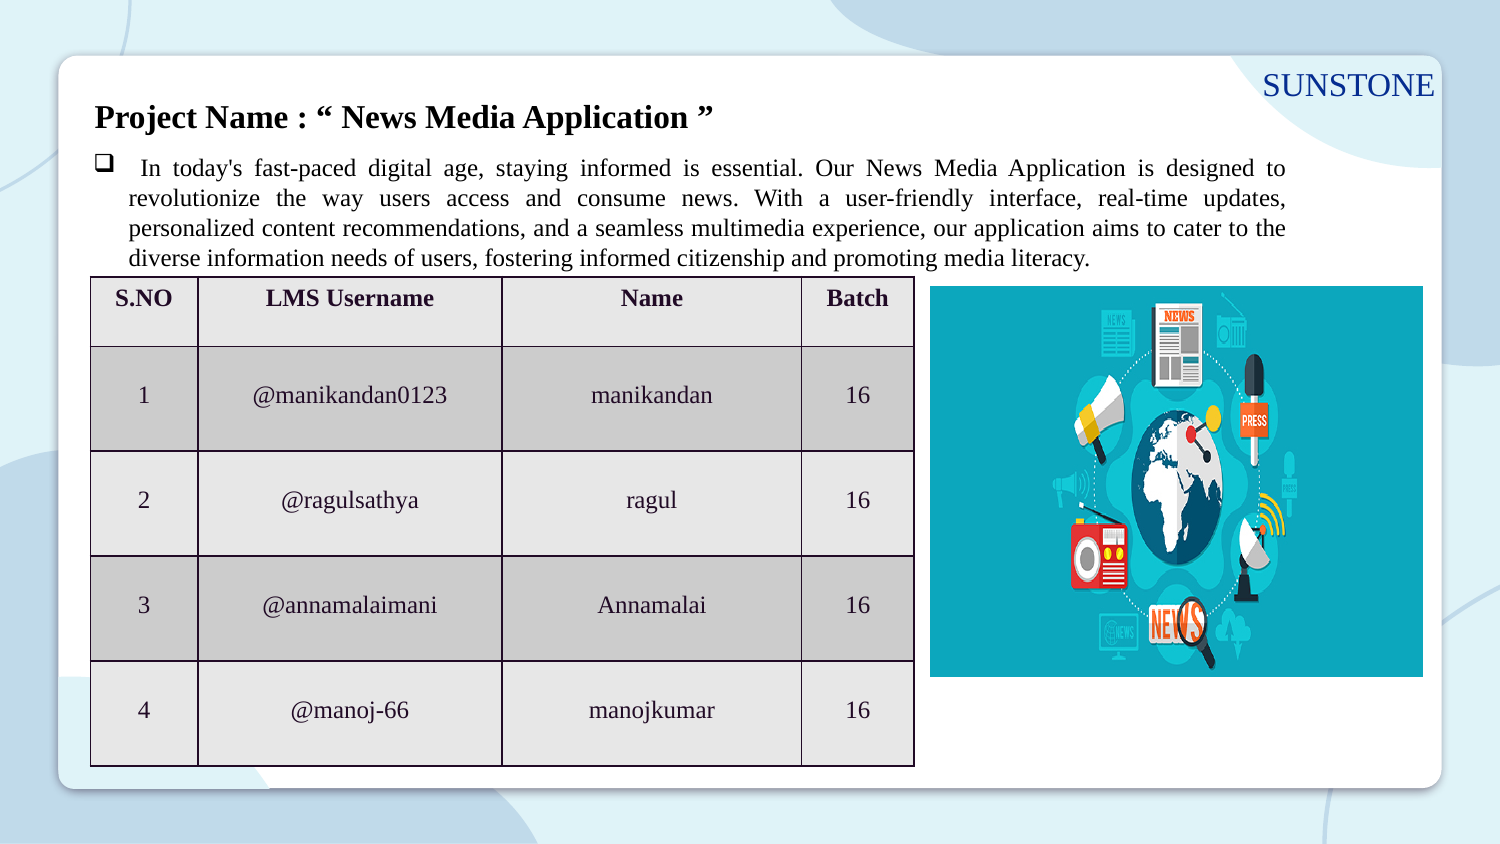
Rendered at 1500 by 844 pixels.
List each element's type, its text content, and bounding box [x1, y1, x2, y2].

table_cell 4 [91, 662, 197, 765]
text_box Project Name : “ News Media Application ” [79, 88, 943, 143]
text_box [58, 676, 270, 789]
table_cell 16 [802, 557, 913, 660]
table_cell manojkumar [503, 662, 801, 765]
table_cell @manoj-66 [199, 662, 501, 765]
table_cell 16 [802, 662, 913, 765]
text_box In today's fast-paced digital age, staying informed is essential. Our News Media Application is designed to revolutionize the way users access and consume news. With a user-friendly interface, real-time updates, personalized content recommendations, and a seamless multimedia experience, our application aims to cater to the diverse information needs of users, fostering informed citizenship and promoting media literacy. [78, 143, 1303, 279]
table_cell 1 [91, 347, 197, 450]
picture [930, 286, 1423, 677]
table_cell @manikandan0123 [199, 347, 501, 450]
table_cell @annamalaimani [199, 557, 501, 660]
table_cell 3 [91, 557, 197, 660]
table_cell manikandan [503, 347, 801, 450]
table_cell Annamalai [503, 557, 801, 660]
table_header LMS Username [199, 278, 501, 346]
table_header S.NO [91, 278, 197, 346]
text_box SUNSTONE [1234, 42, 1463, 166]
table_header Batch [802, 278, 913, 346]
table_cell @ragulsathya [199, 452, 501, 555]
table_header Name [503, 278, 801, 346]
table_cell ragul [503, 452, 801, 555]
table_cell 16 [802, 347, 913, 450]
table_cell 16 [802, 452, 913, 555]
table_cell 2 [91, 452, 197, 555]
